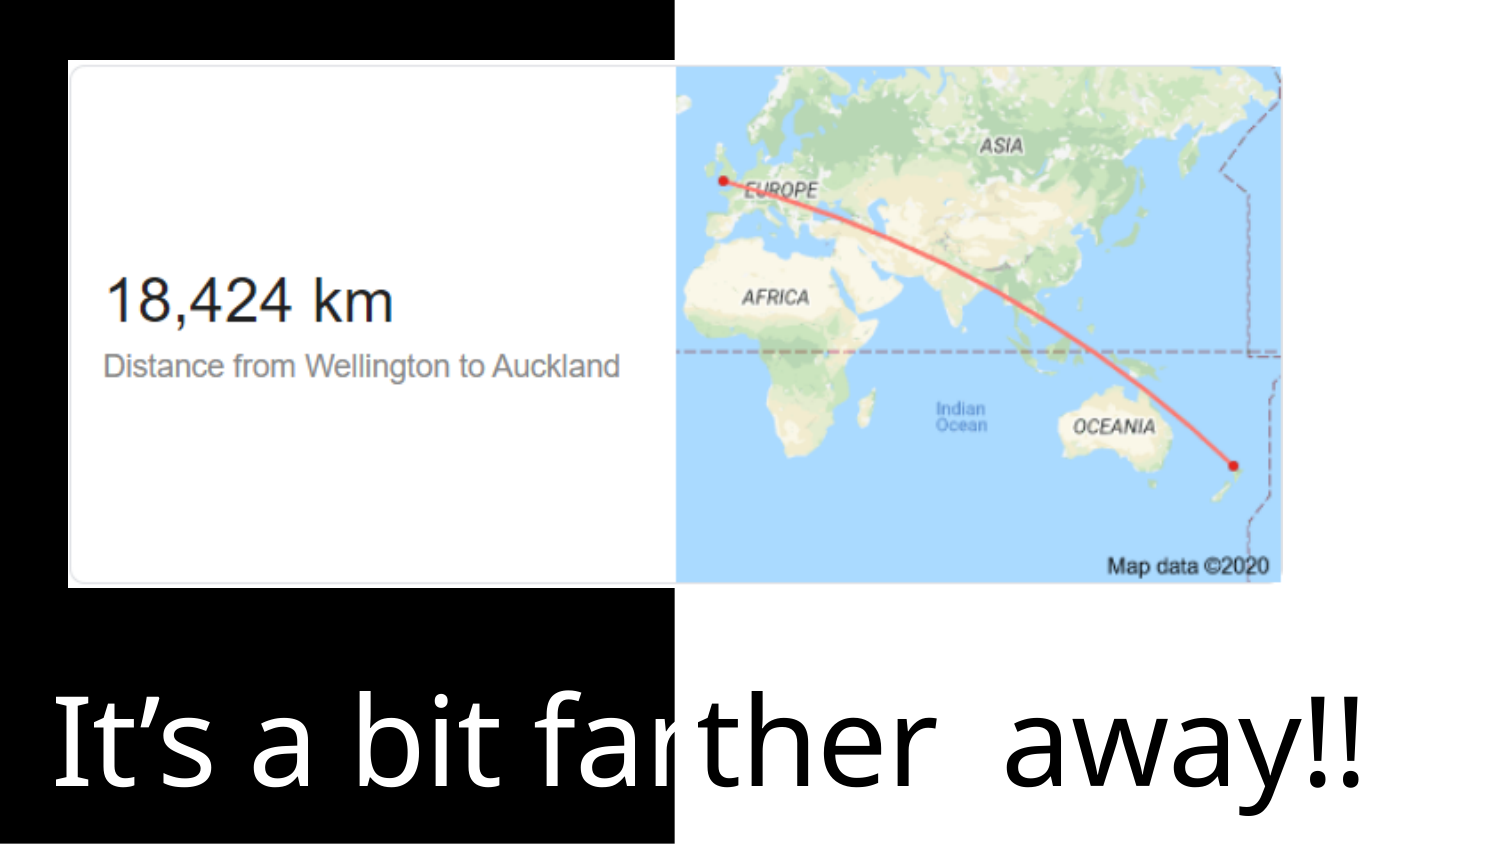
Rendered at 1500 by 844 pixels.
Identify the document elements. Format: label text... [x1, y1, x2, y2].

title It’s a bit farther away!! [51, 661, 1449, 814]
picture [68, 60, 1283, 588]
